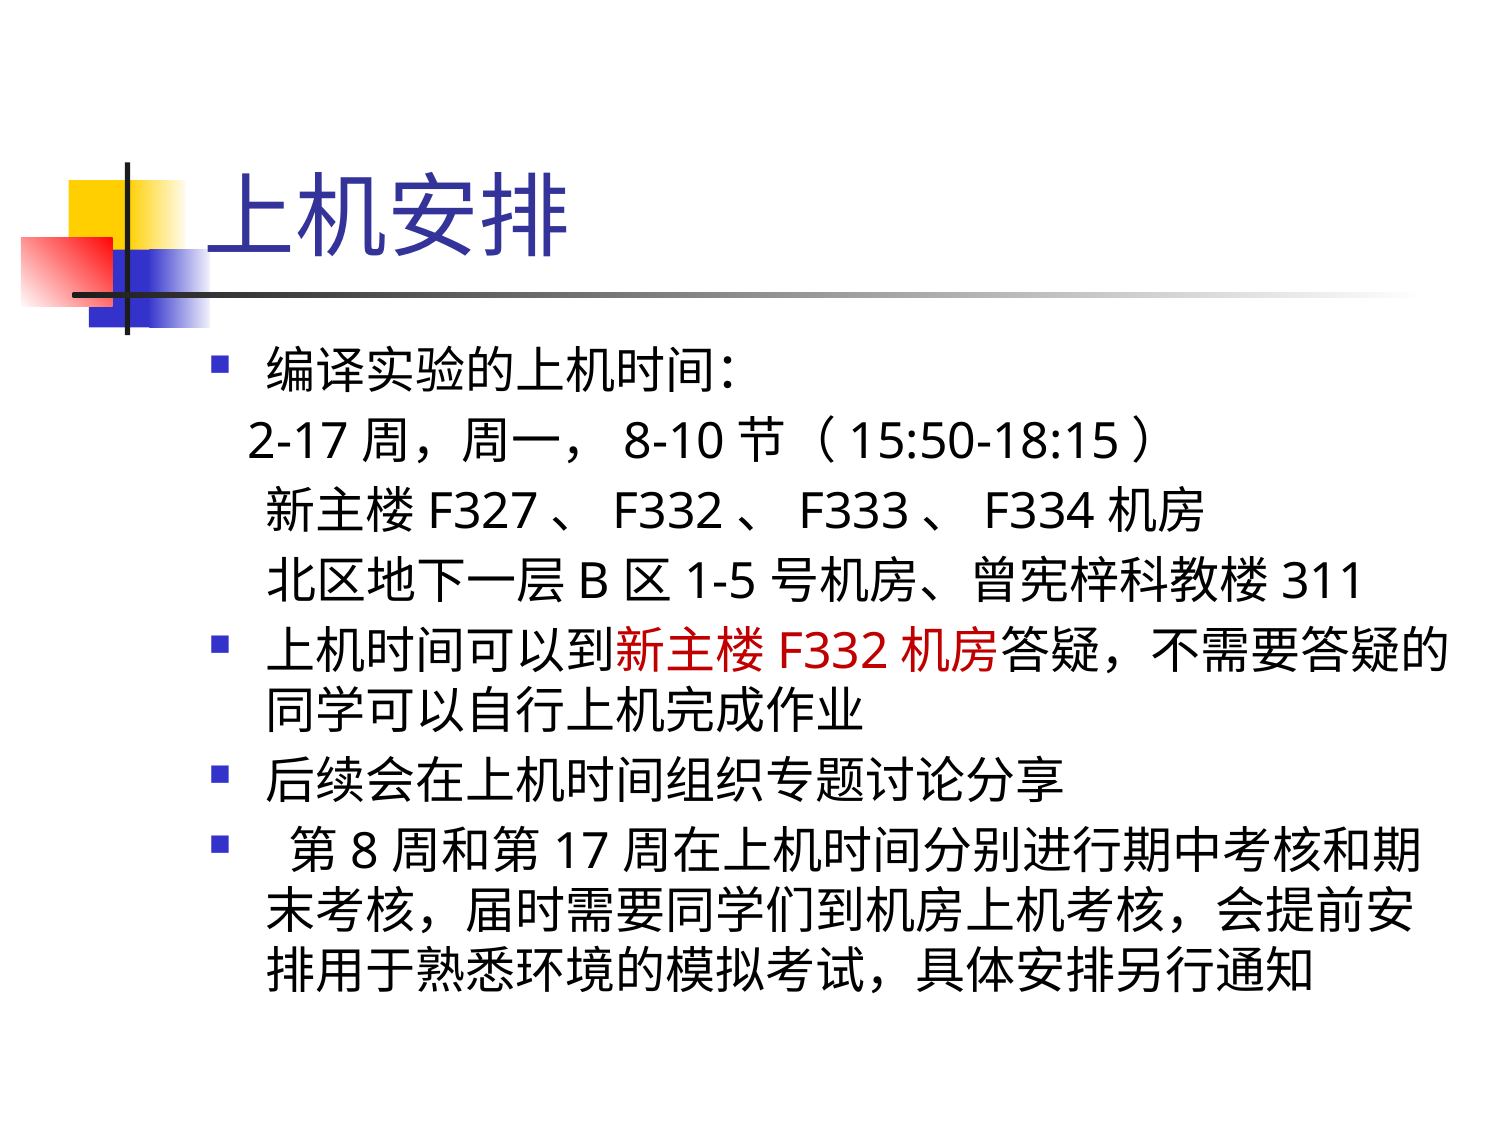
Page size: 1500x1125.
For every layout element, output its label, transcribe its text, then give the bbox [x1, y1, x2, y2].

list 编译实验的上机时间： 2-17周，周一，8-10节（15:50-18:15） 新主楼F327、F332、F333、F334机房 北区地下一层B区1-5号机房、曾宪梓科教楼311 上机时间可以到新主楼F332机房答疑，不需要答疑的同学可以自行上机完成作业 后续会在上机时间组织专题讨论分享 第8周和第17周在上机时间分别进行期中考核和期末考核，届时需要同学们到机房上机考核，会提前安排用于熟悉环境的模拟考试，具体安排另行通知 [193, 330, 1470, 1007]
title 上机安排 [188, 34, 1468, 276]
